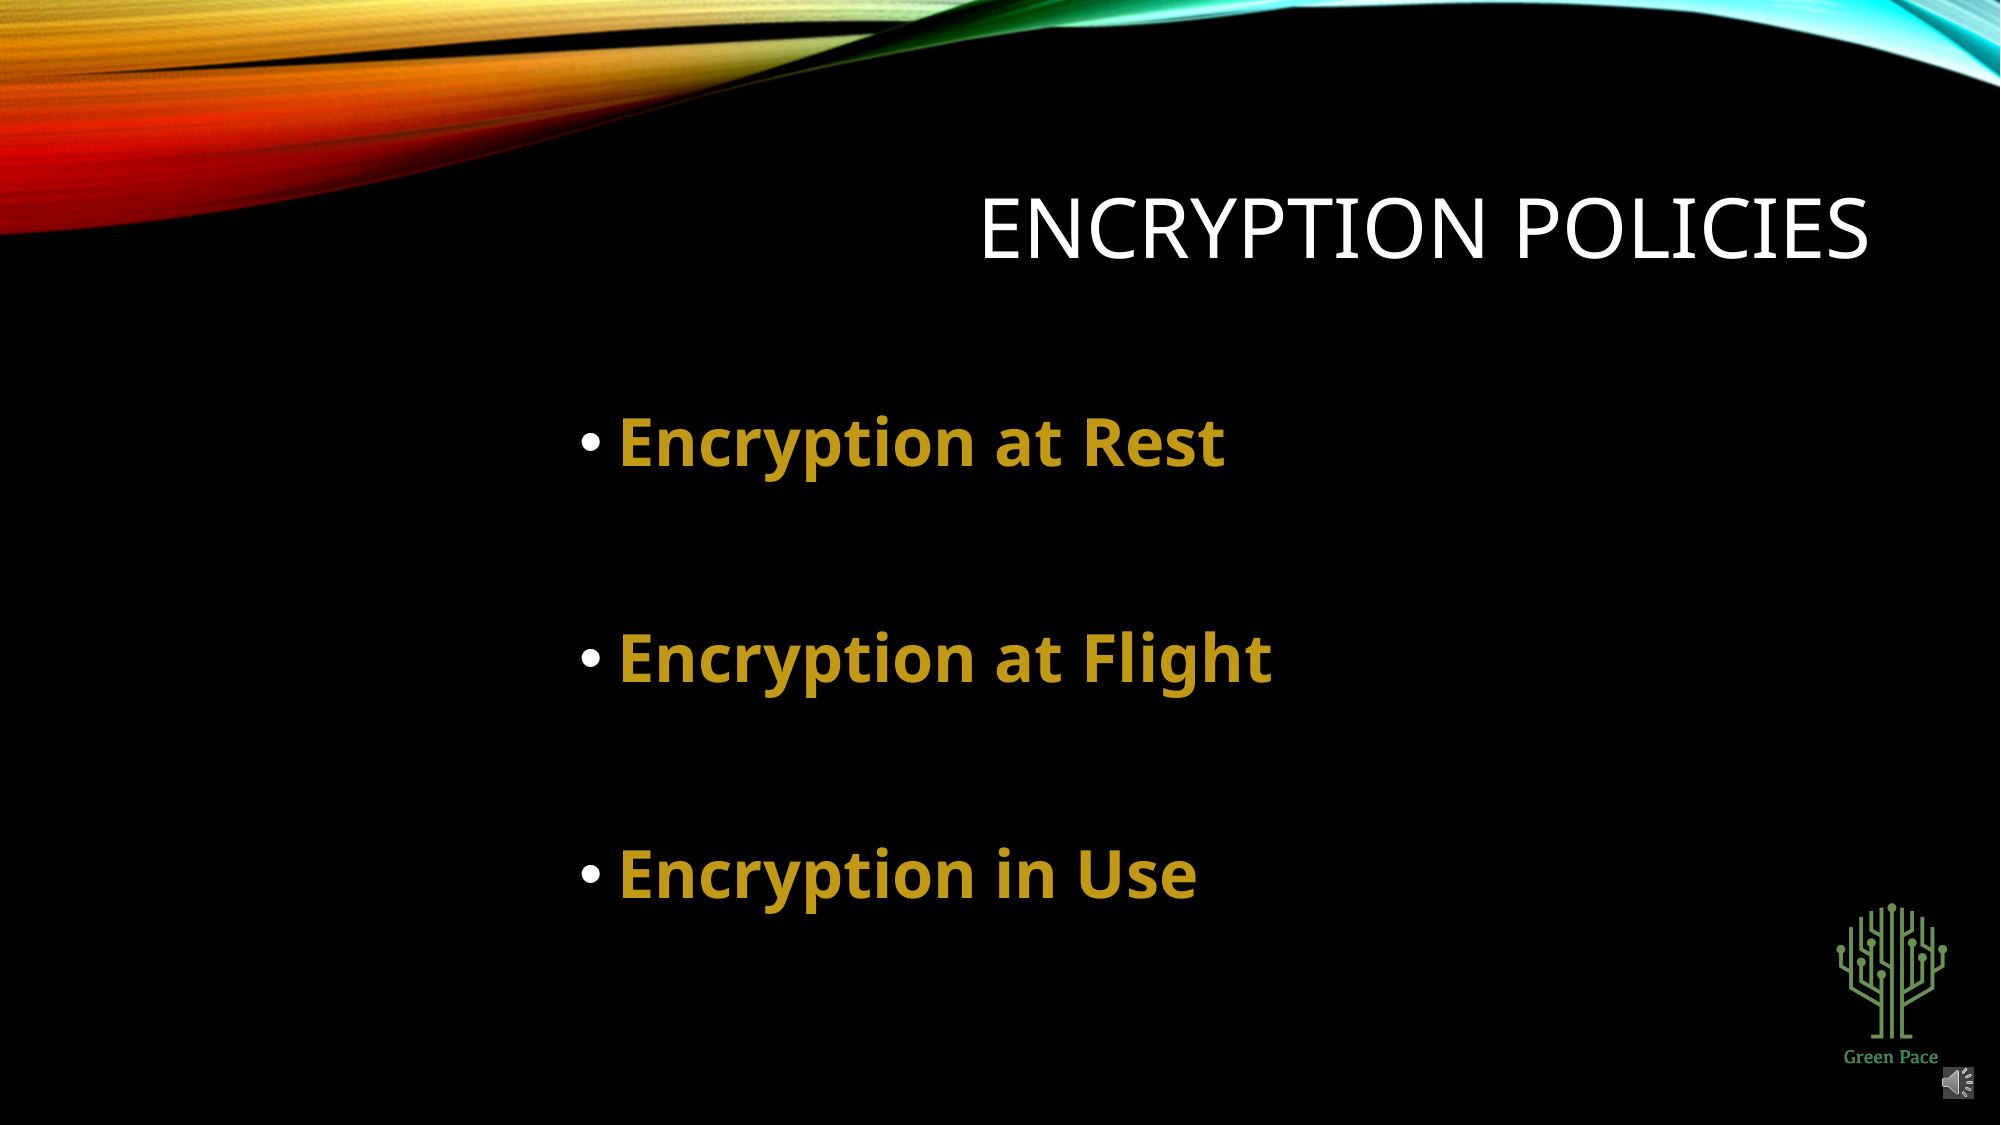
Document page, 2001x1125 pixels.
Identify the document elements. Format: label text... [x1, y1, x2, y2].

picture [1817, 892, 1976, 1101]
picture [0, 0, 2000, 237]
list Encryption at Rest Encryption at Flight Encryption in Use [565, 401, 1320, 1013]
title ENCRYPTION POLICIES [474, 125, 1888, 338]
